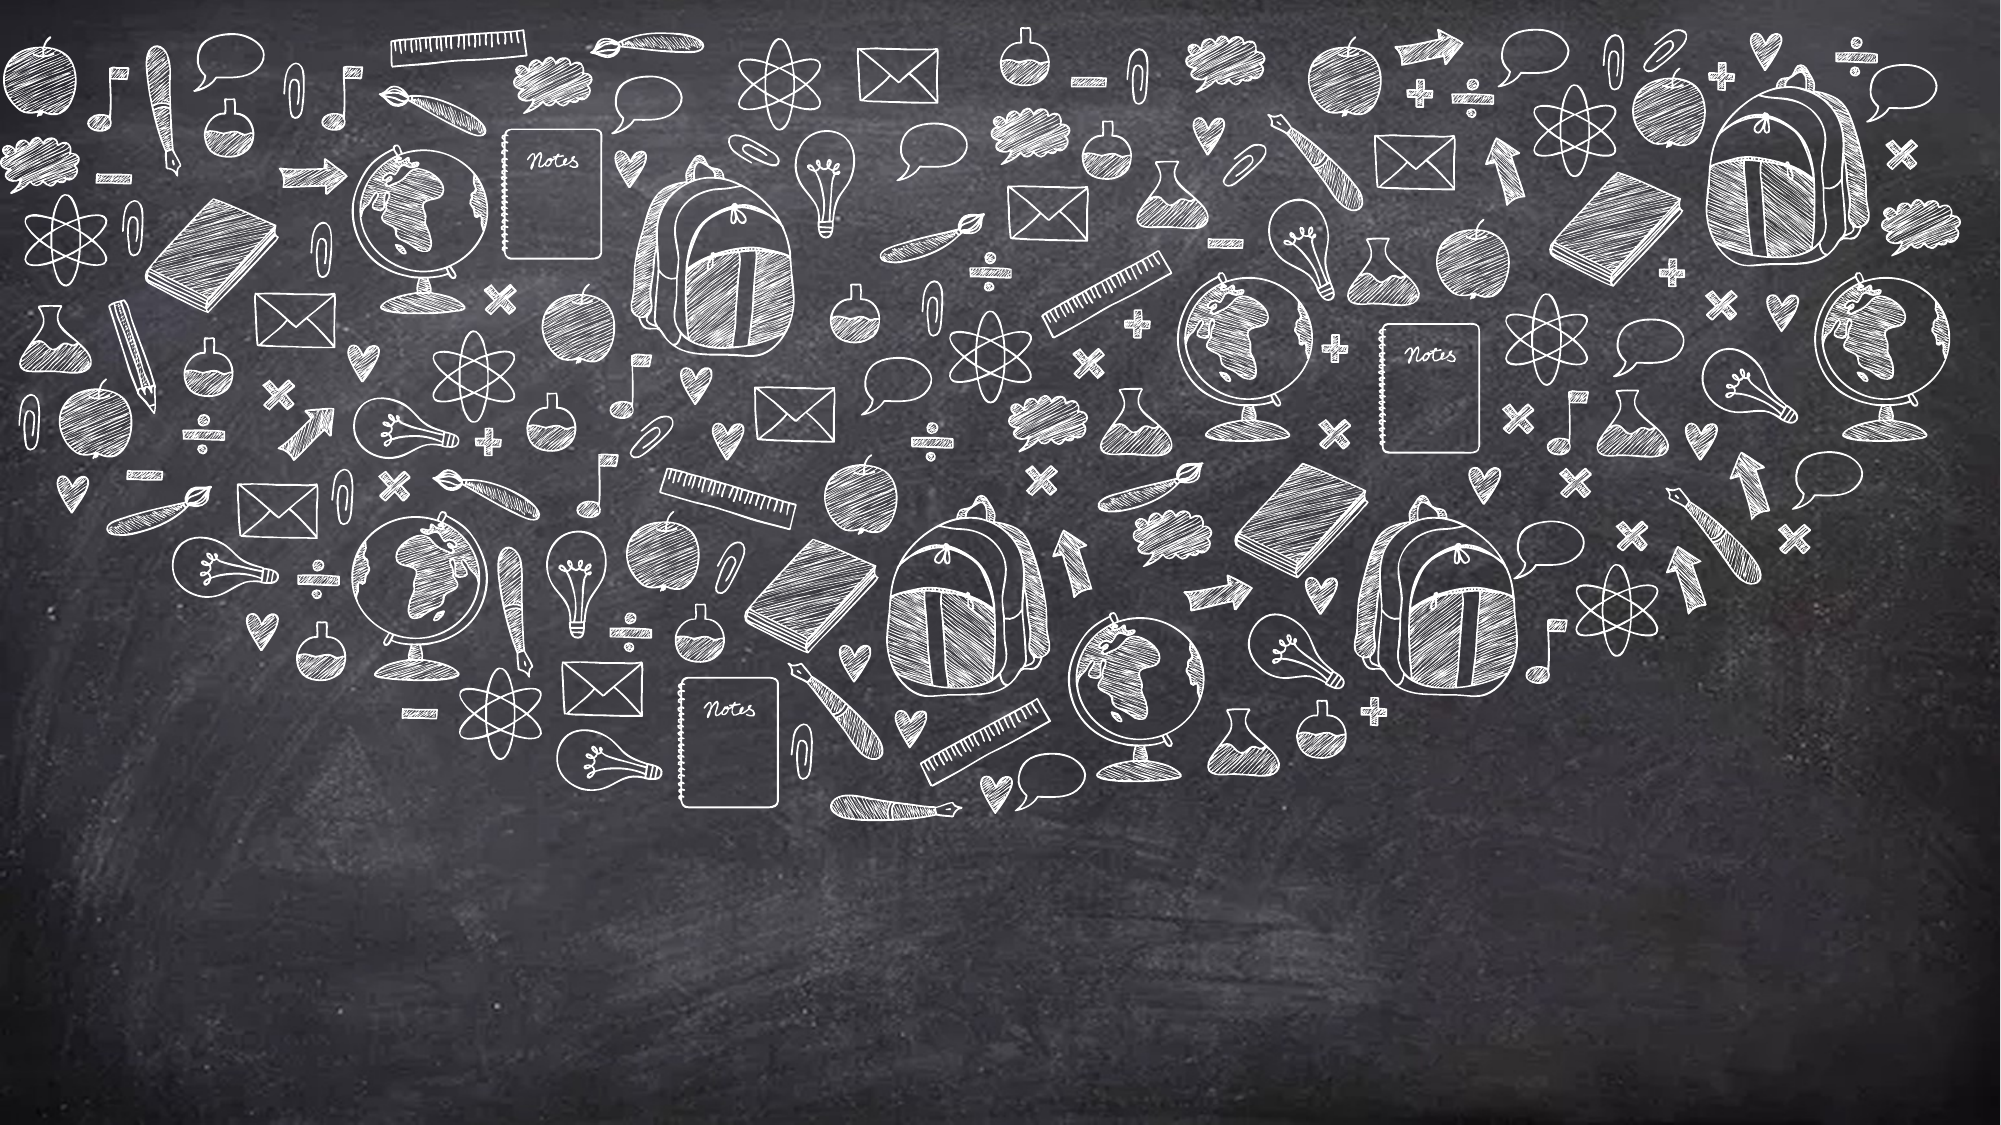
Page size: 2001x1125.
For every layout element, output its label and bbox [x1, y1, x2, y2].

text_box [401, 708, 438, 720]
text_box [609, 627, 653, 639]
text_box [1070, 76, 1108, 88]
text_box [18, 393, 41, 451]
text_box [347, 344, 380, 383]
text_box [432, 469, 541, 521]
text_box [19, 305, 92, 374]
text_box [58, 378, 133, 460]
text_box [144, 198, 279, 314]
text_box [1041, 250, 1173, 339]
text_box [1632, 67, 1706, 148]
text_box [1849, 66, 1861, 77]
text_box [1025, 465, 1058, 497]
text_box [1126, 48, 1149, 105]
text_box [459, 667, 542, 760]
text_box [500, 128, 603, 260]
text_box [121, 200, 144, 257]
text_box [1513, 520, 1585, 580]
text_box [95, 173, 133, 185]
text_box [277, 407, 335, 462]
text_box [1373, 134, 1456, 191]
text_box [182, 429, 226, 441]
text_box [1549, 171, 1684, 287]
text_box [680, 367, 713, 405]
text_box [1885, 139, 1918, 170]
text_box [830, 794, 963, 822]
text_box [1132, 509, 1213, 568]
text_box [926, 422, 939, 435]
text_box [576, 453, 619, 519]
text_box [193, 33, 265, 92]
text_box [983, 281, 995, 292]
text_box [949, 310, 1032, 404]
text_box [990, 107, 1071, 166]
text_box [1185, 35, 1266, 93]
text_box [737, 38, 821, 131]
text_box [297, 574, 340, 587]
text_box [394, 244, 407, 255]
text_box [351, 511, 488, 682]
text_box [941, 751, 949, 762]
text_box [262, 379, 295, 411]
text_box [1347, 237, 1420, 307]
text_box [1378, 322, 1481, 454]
text_box [1222, 143, 1267, 187]
text_box [1505, 293, 1589, 386]
text_box [1451, 93, 1495, 105]
text_box [497, 546, 534, 678]
text_box [351, 144, 489, 315]
text_box [1436, 218, 1510, 300]
text_box [1176, 272, 1314, 442]
text_box [145, 45, 182, 177]
text_box [378, 85, 487, 137]
text_box [108, 299, 157, 415]
text_box [754, 386, 836, 443]
text_box [1353, 494, 1518, 697]
text_box [1778, 523, 1811, 555]
text_box [311, 589, 322, 600]
text_box [829, 283, 881, 344]
text_box [1766, 294, 1800, 333]
text_box [1501, 403, 1535, 435]
text_box [611, 75, 683, 135]
text_box [390, 29, 528, 68]
text_box [1267, 113, 1364, 212]
text_box [1072, 348, 1106, 380]
text_box [980, 775, 1013, 814]
text_box [1704, 289, 1738, 321]
text_box [677, 676, 779, 809]
text_box [1835, 52, 1878, 64]
text_box [911, 436, 954, 449]
text_box [1729, 451, 1771, 521]
text_box [106, 485, 212, 536]
text_box [296, 621, 347, 682]
text_box [0, 136, 80, 195]
text_box [283, 62, 305, 119]
text_box [715, 541, 746, 594]
text_box [353, 397, 460, 460]
text_box [1097, 462, 1204, 513]
text_box [856, 47, 939, 104]
text_box [1749, 32, 1783, 71]
text_box [1247, 613, 1345, 690]
text_box [1014, 752, 1087, 812]
text_box [1218, 371, 1232, 383]
text_box [432, 330, 516, 423]
text_box [1525, 618, 1568, 684]
text_box [87, 66, 130, 132]
text_box [474, 427, 502, 457]
text_box [24, 194, 108, 287]
text_box [711, 422, 745, 461]
text_box [321, 65, 364, 131]
text_box [254, 292, 336, 349]
text_box [3, 36, 77, 118]
text_box [787, 662, 884, 760]
text_box [614, 150, 647, 188]
text_box [1814, 272, 1951, 442]
text_box [609, 353, 653, 419]
text_box [626, 511, 700, 592]
text_box [744, 538, 879, 654]
text_box [513, 56, 593, 114]
text_box [1880, 198, 1962, 257]
text_box [1183, 574, 1254, 612]
text_box [56, 475, 90, 514]
text_box [1615, 520, 1649, 552]
text_box [894, 709, 928, 749]
text_box [1192, 117, 1226, 156]
picture [55, 145, 68, 153]
text_box [171, 536, 279, 598]
text_box [1081, 120, 1132, 180]
text_box [1684, 422, 1718, 461]
text_box [790, 723, 813, 780]
text_box [1268, 198, 1335, 301]
text_box [1099, 387, 1173, 457]
text_box [1485, 137, 1526, 206]
text_box [1067, 612, 1205, 783]
text_box [1406, 78, 1434, 108]
text_box [1318, 419, 1351, 450]
text_box [1234, 462, 1369, 579]
text_box [896, 122, 968, 182]
text_box [629, 415, 674, 459]
text_box [561, 661, 644, 717]
text_box [1643, 29, 1688, 73]
text_box [1850, 36, 1863, 50]
text_box [541, 283, 616, 365]
text_box [824, 454, 898, 535]
text_box [925, 451, 936, 462]
text_box [378, 470, 411, 502]
text_box [630, 154, 795, 357]
text_box [623, 642, 635, 653]
text_box [312, 559, 325, 572]
text_box [1052, 529, 1093, 599]
text_box [197, 414, 211, 427]
text_box [1559, 467, 1592, 498]
text_box [1063, 303, 1070, 314]
text_box [245, 613, 279, 651]
text_box [197, 444, 208, 455]
text_box [1791, 451, 1864, 510]
text_box [1866, 63, 1938, 123]
picture [0, 0, 2001, 1125]
text_box [1856, 371, 1869, 383]
text_box [1666, 546, 1707, 615]
text_box [1207, 237, 1244, 249]
text_box [1546, 390, 1589, 456]
text_box [659, 467, 797, 531]
text_box [1596, 389, 1670, 458]
text_box [1124, 309, 1151, 339]
text_box [278, 158, 348, 195]
text_box [1008, 395, 1089, 453]
text_box [1136, 160, 1209, 230]
text_box [1497, 28, 1570, 88]
text_box [1307, 36, 1382, 118]
text_box [1705, 64, 1870, 267]
text_box [1466, 78, 1480, 91]
text_box [1404, 346, 1456, 364]
text_box [589, 32, 705, 59]
text_box [969, 267, 1012, 279]
text_box [687, 475, 693, 486]
text_box [556, 729, 663, 791]
text_box [126, 469, 164, 481]
text_box [794, 130, 856, 239]
text_box [1007, 185, 1089, 242]
text_box [879, 213, 985, 264]
picture [40, 158, 61, 169]
text_box [1296, 699, 1347, 759]
text_box [1701, 347, 1799, 424]
text_box [886, 494, 1051, 697]
text_box [483, 284, 517, 316]
text_box [1466, 108, 1477, 119]
text_box [203, 98, 255, 158]
text_box [1360, 696, 1388, 727]
text_box [984, 251, 997, 265]
text_box [1321, 334, 1349, 364]
text_box [546, 530, 607, 639]
text_box [331, 468, 354, 526]
text_box [1602, 34, 1625, 91]
text_box [1304, 576, 1338, 615]
text_box [526, 392, 577, 452]
text_box [921, 280, 944, 337]
text_box [1533, 84, 1617, 177]
text_box [838, 644, 872, 683]
text_box [999, 27, 1050, 87]
text_box [527, 152, 579, 170]
text_box [728, 134, 780, 167]
text_box [624, 612, 637, 625]
text_box [1468, 466, 1502, 505]
text_box [860, 356, 933, 416]
picture [48, 149, 69, 160]
text_box [1708, 62, 1736, 92]
picture [47, 145, 63, 154]
text_box [1613, 318, 1685, 378]
text_box [1207, 708, 1281, 777]
text_box [236, 483, 319, 539]
text_box [1110, 711, 1123, 723]
text_box [183, 337, 234, 398]
text_box [1665, 487, 1762, 585]
text_box [1658, 258, 1686, 288]
text_box [703, 700, 756, 719]
text_box [310, 221, 333, 278]
text_box [1394, 28, 1464, 66]
text_box [919, 697, 1052, 787]
text_box [433, 610, 445, 622]
text_box [674, 603, 725, 663]
text_box [1575, 563, 1659, 657]
